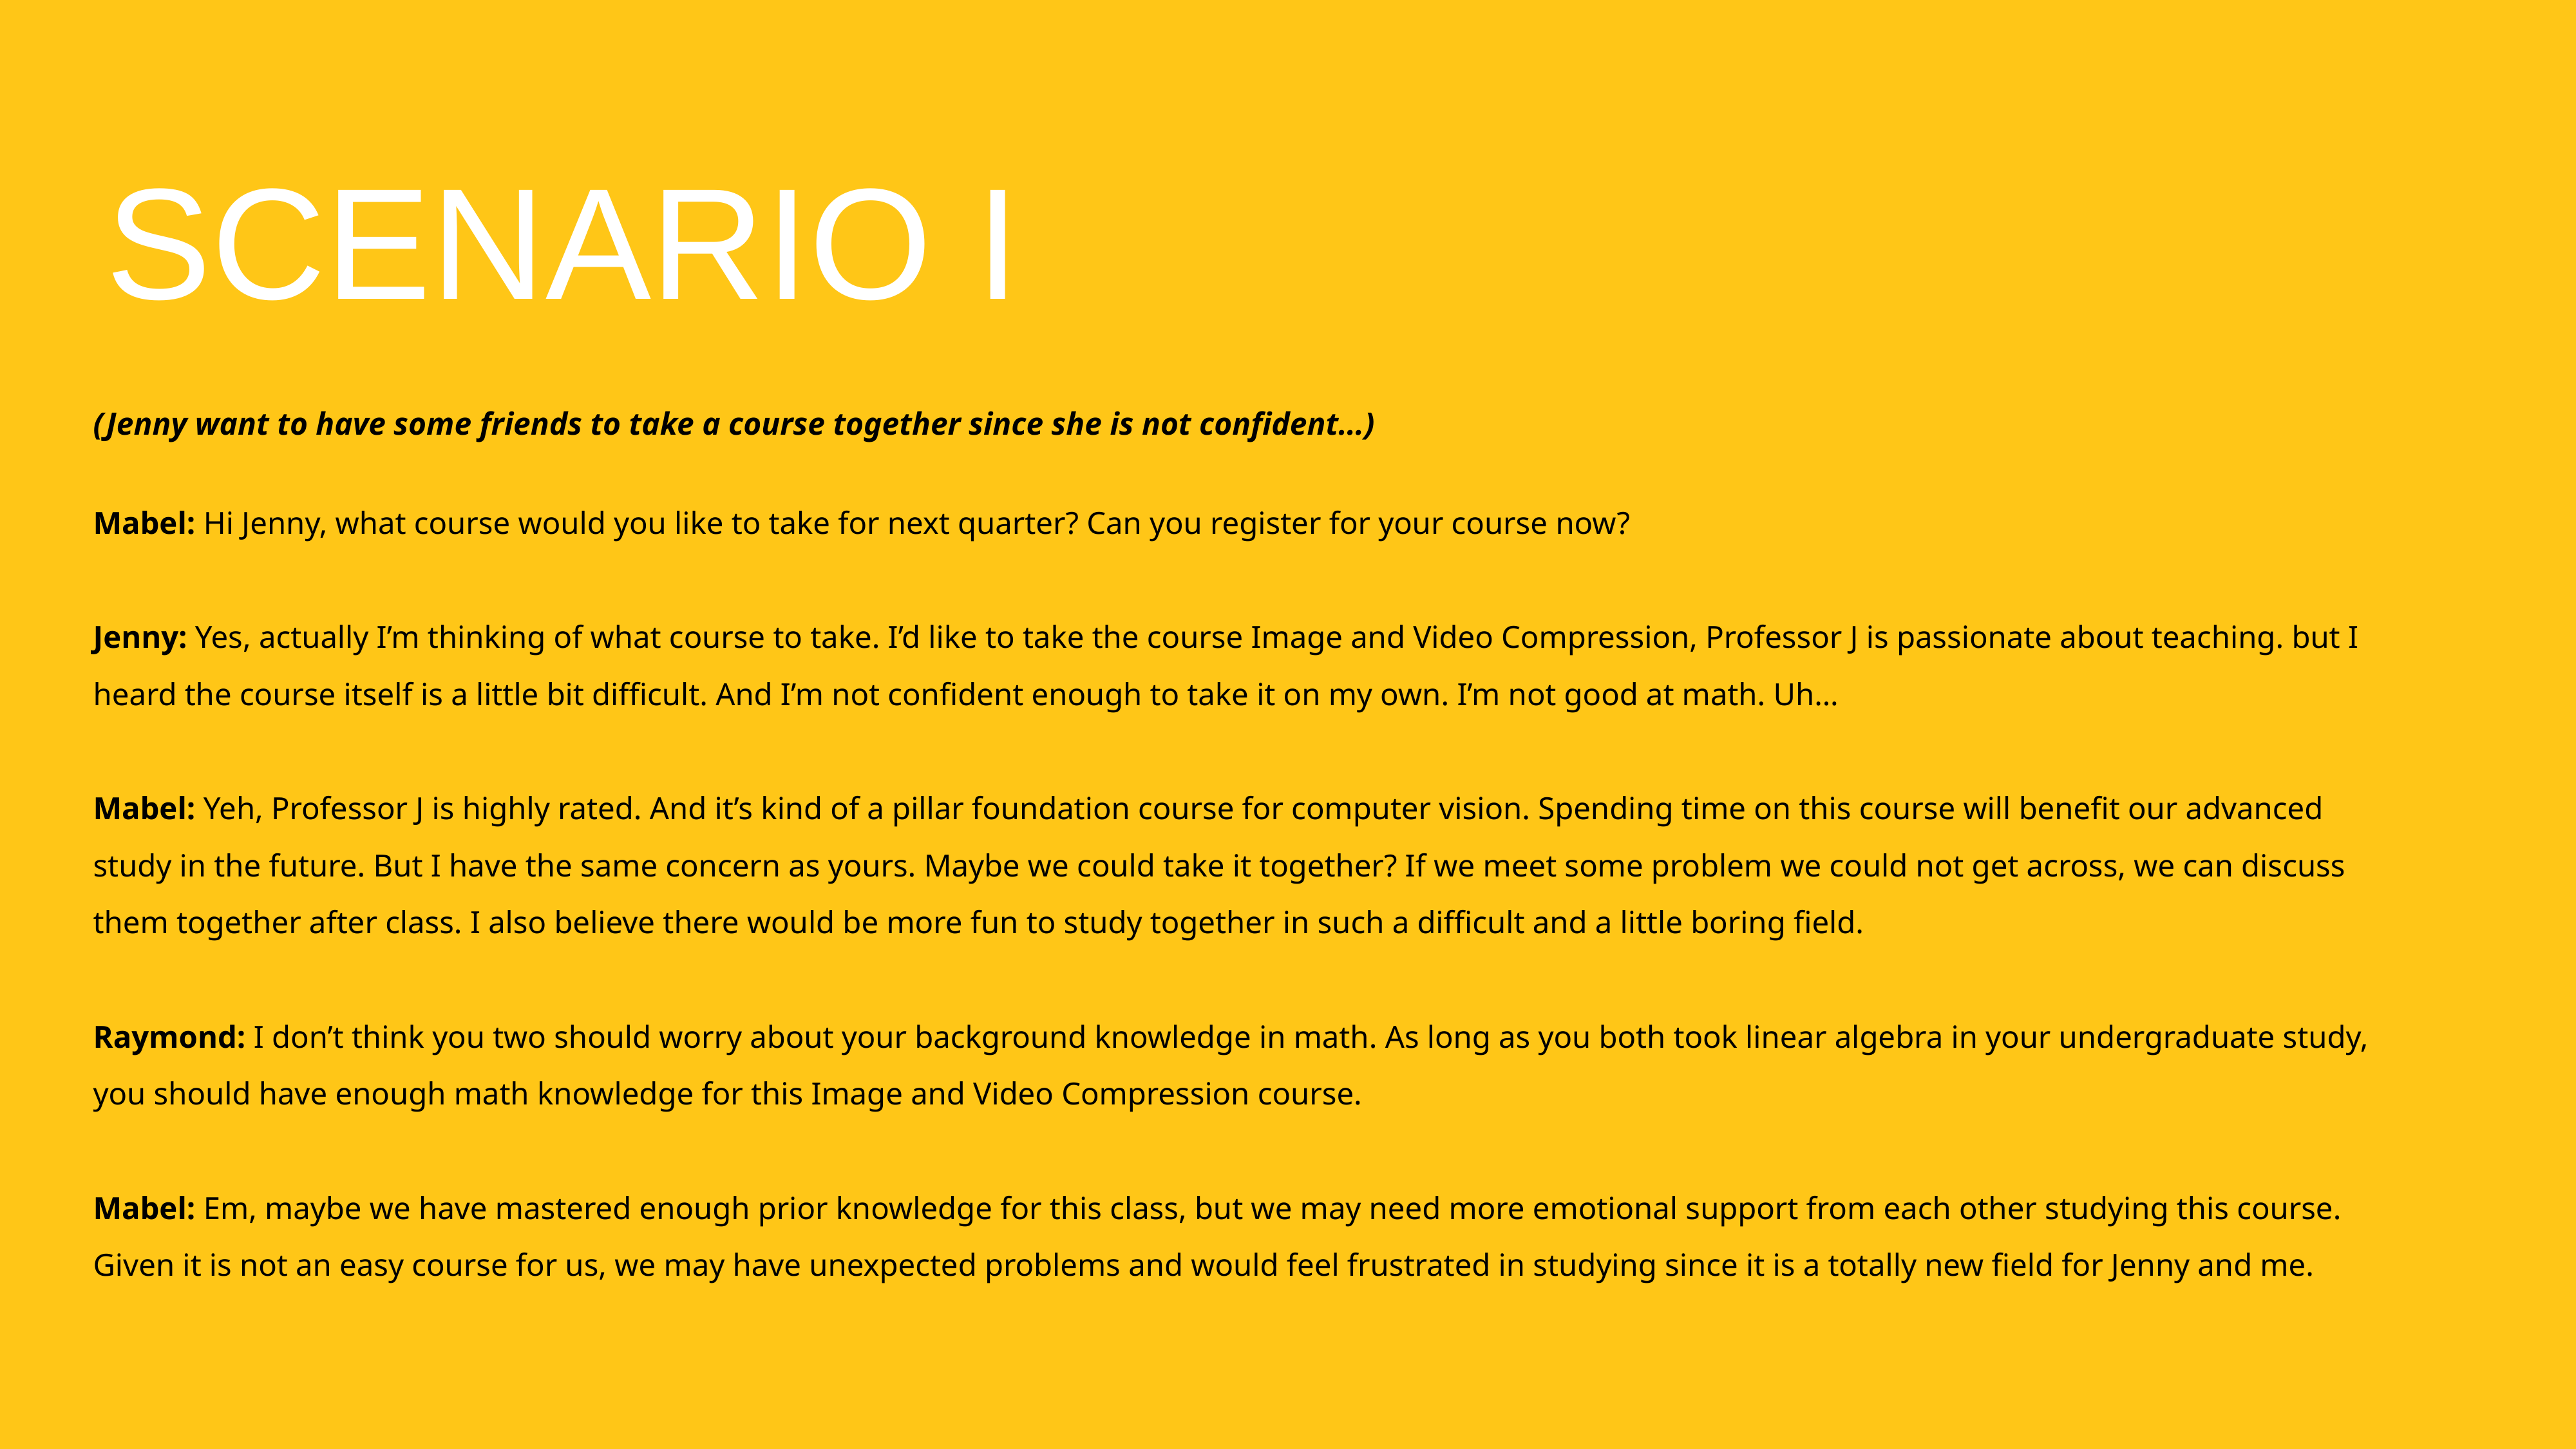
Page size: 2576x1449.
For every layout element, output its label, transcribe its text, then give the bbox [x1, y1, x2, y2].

list (Jenny want to have some friends to take a course together since she is not confident…) Mabel: Hi Jenny, what course would you like to take for next quarter? Can you register for your course now? Jenny: Yes, actually I’m thinking of what course to take. I’d like to take the course Image and Video Compression, Professor J is passionate about teaching. but I heard the course itself is a little bit difficult. And I’m not confident enough to take it on my own. I’m not good at math. Uh… Mabel: Yeh, Professor J is highly rated. And it’s kind of a pillar foundation course for computer vision. Spending time on this course will benefit our advanced study in the future. But I have the same concern as yours. Maybe we could take it together? If we meet some problem we could not get across, we can discuss them together after class. I also believe there would be more fun to study together in such a difficult and a little boring field. Raymond: I don’t think you two should worry about your background knowledge in math. As long as you both took linear algebra in your undergraduate study, you should have enough math knowledge for this Image and Video Compression course. Mabel: Em, maybe we have mastered enough prior knowledge for this class, but we may need more emotional support from each other studying this course. Given it is not an easy course for us, we may have unexpected problems and would feel frustrated in studying since it is a totally new field for Jenny and me. [88, 396, 2407, 1298]
title SCENARIO I [100, 209, 2420, 452]
